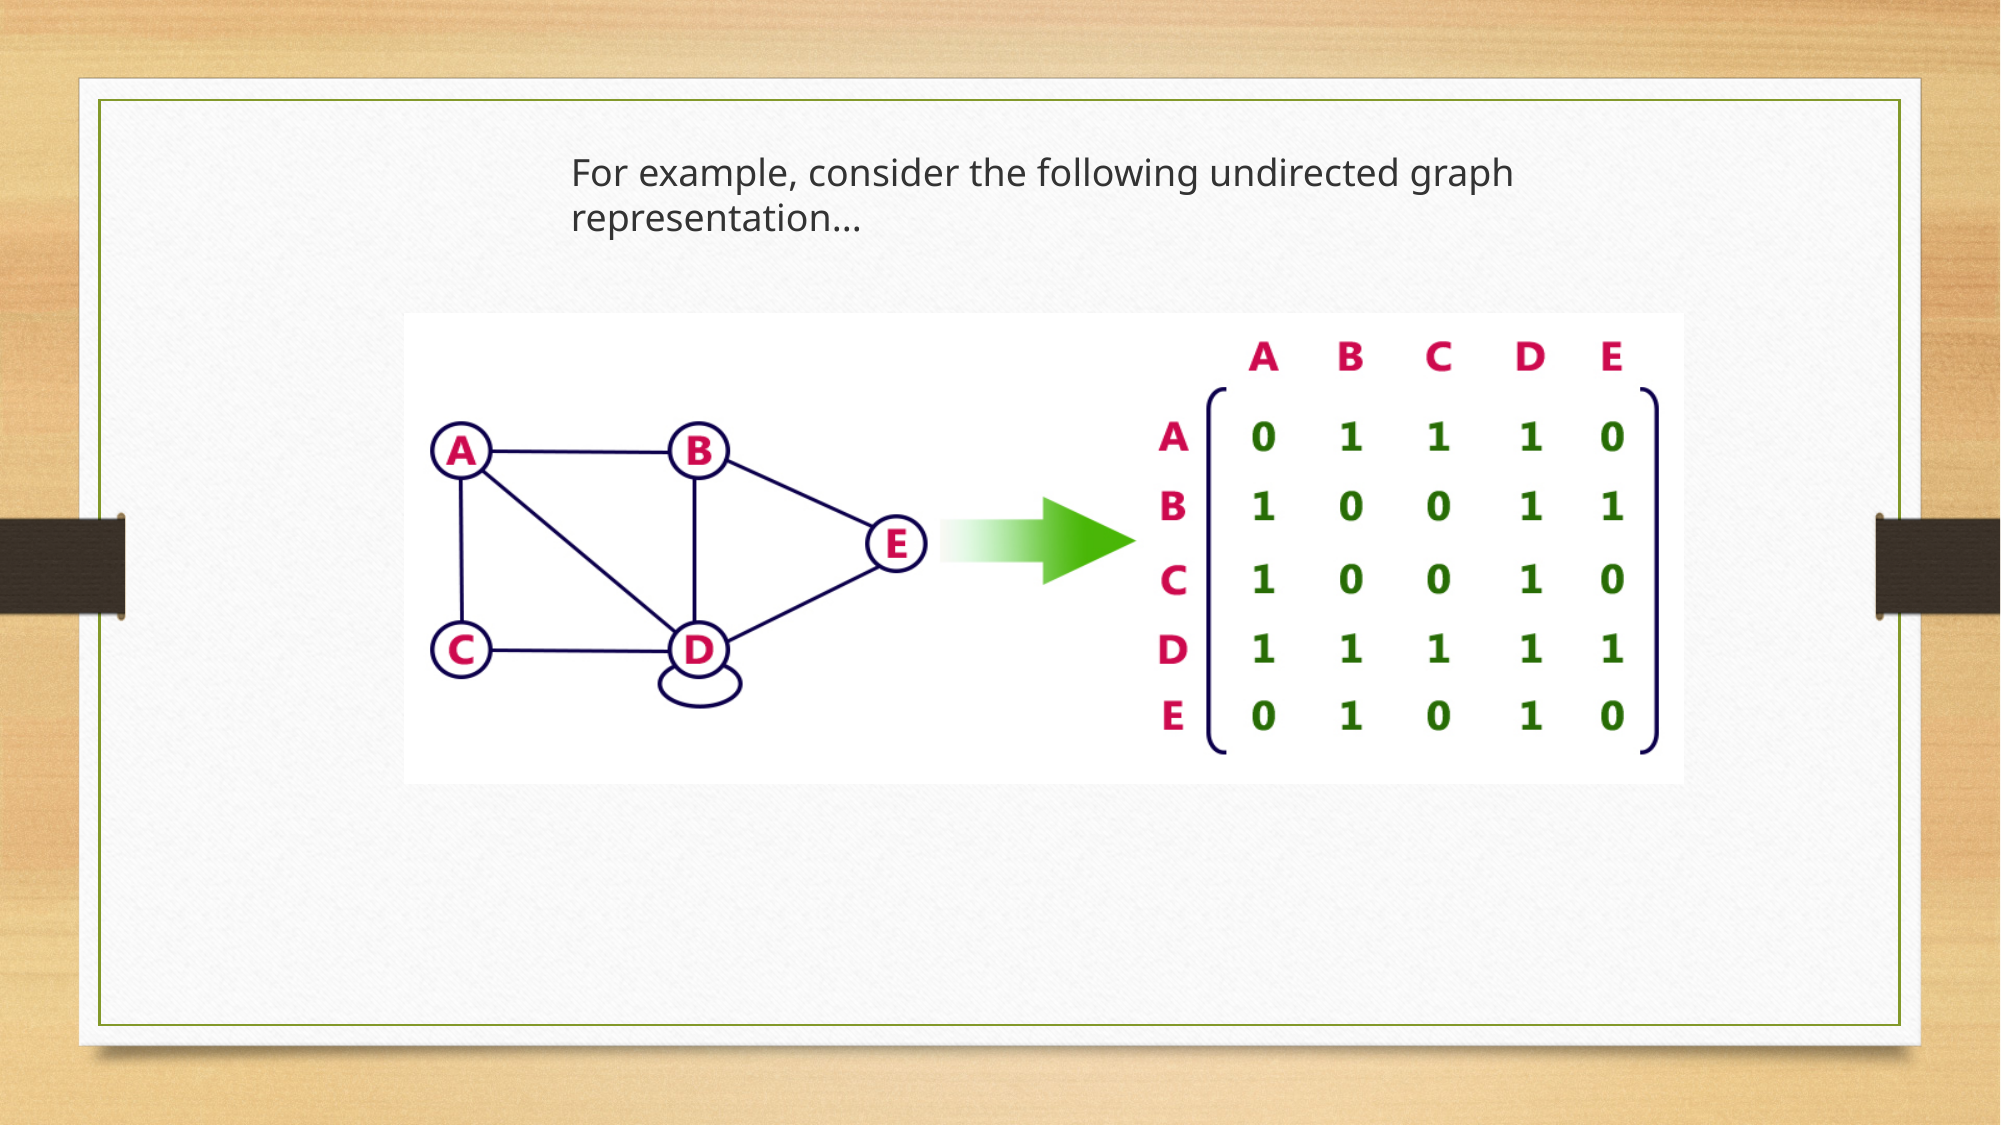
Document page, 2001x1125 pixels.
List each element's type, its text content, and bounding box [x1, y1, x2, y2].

text_box For example, consider the following undirected graph representation... [556, 141, 1556, 246]
picture [0, 0, 2001, 1125]
